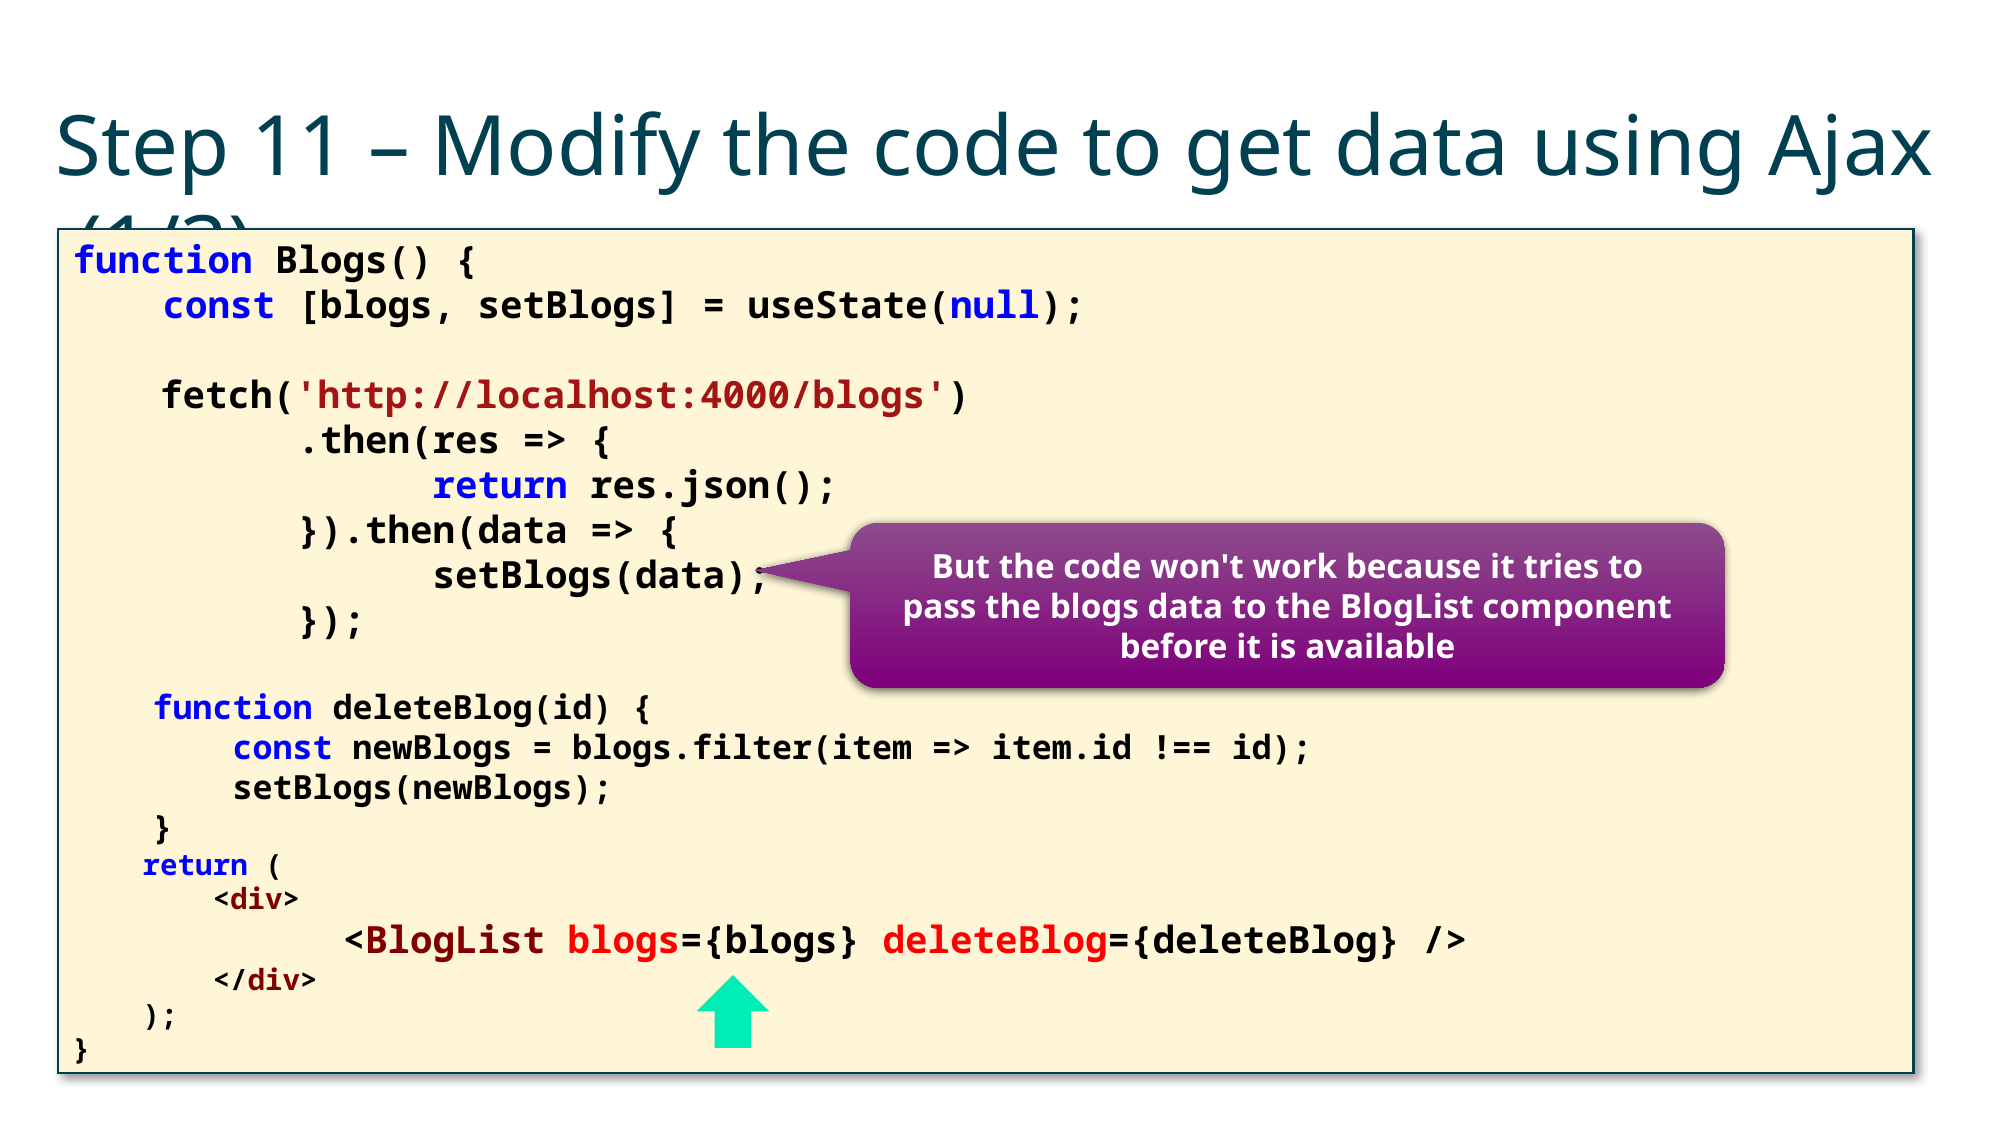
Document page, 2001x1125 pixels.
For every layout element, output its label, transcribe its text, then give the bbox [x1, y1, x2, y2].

text_box [693, 973, 772, 1049]
list [55, 224, 1946, 1038]
title Step 11 – Modify the code to get data using Ajax (1/3) [55, 92, 1946, 224]
text_box function Blogs() { const [blogs, setBlogs] = useState(null); fetch('http://localhost:4000/blogs') .then(res => { return res.json(); }).then(data => { setBlogs(data); }); function deleteBlog(id) { const newBlogs = blogs.filter(item => item.id !== id); setBlogs(newBlogs); } return ( <div> <BlogList blogs={blogs} deleteBlog={deleteBlog} /> </div> ); } [57, 228, 1915, 1074]
text_box But the code won't work because it tries to pass the blogs data to the BlogList component before it is available [755, 522, 1726, 688]
